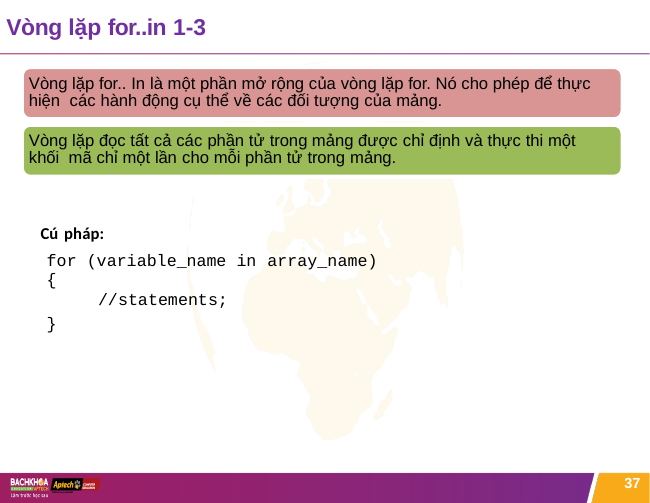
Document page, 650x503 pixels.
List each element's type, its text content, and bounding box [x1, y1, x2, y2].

title Vòng lặp for..in 1-3 [5, 0, 282, 68]
text_box [21, 66, 623, 120]
text_box [21, 125, 28, 177]
text_box Vòng lặp for.. In là một phần mở rộng của vòng lặp for. Nó cho phép để thực hiện các hành động cụ thể về các đối tượng của mảng. Vòng lặp đọc tất cả các phần tử trong mảng được chỉ định và thực thi một khối mã chỉ một lần cho mỗi phần tử trong mảng. Cú pháp: for (variable_name in array_name) { //statements; } [28, 71, 614, 333]
text_box [614, 124, 623, 177]
slide_number 37 [617, 340, 646, 503]
picture [0, 0, 650, 503]
